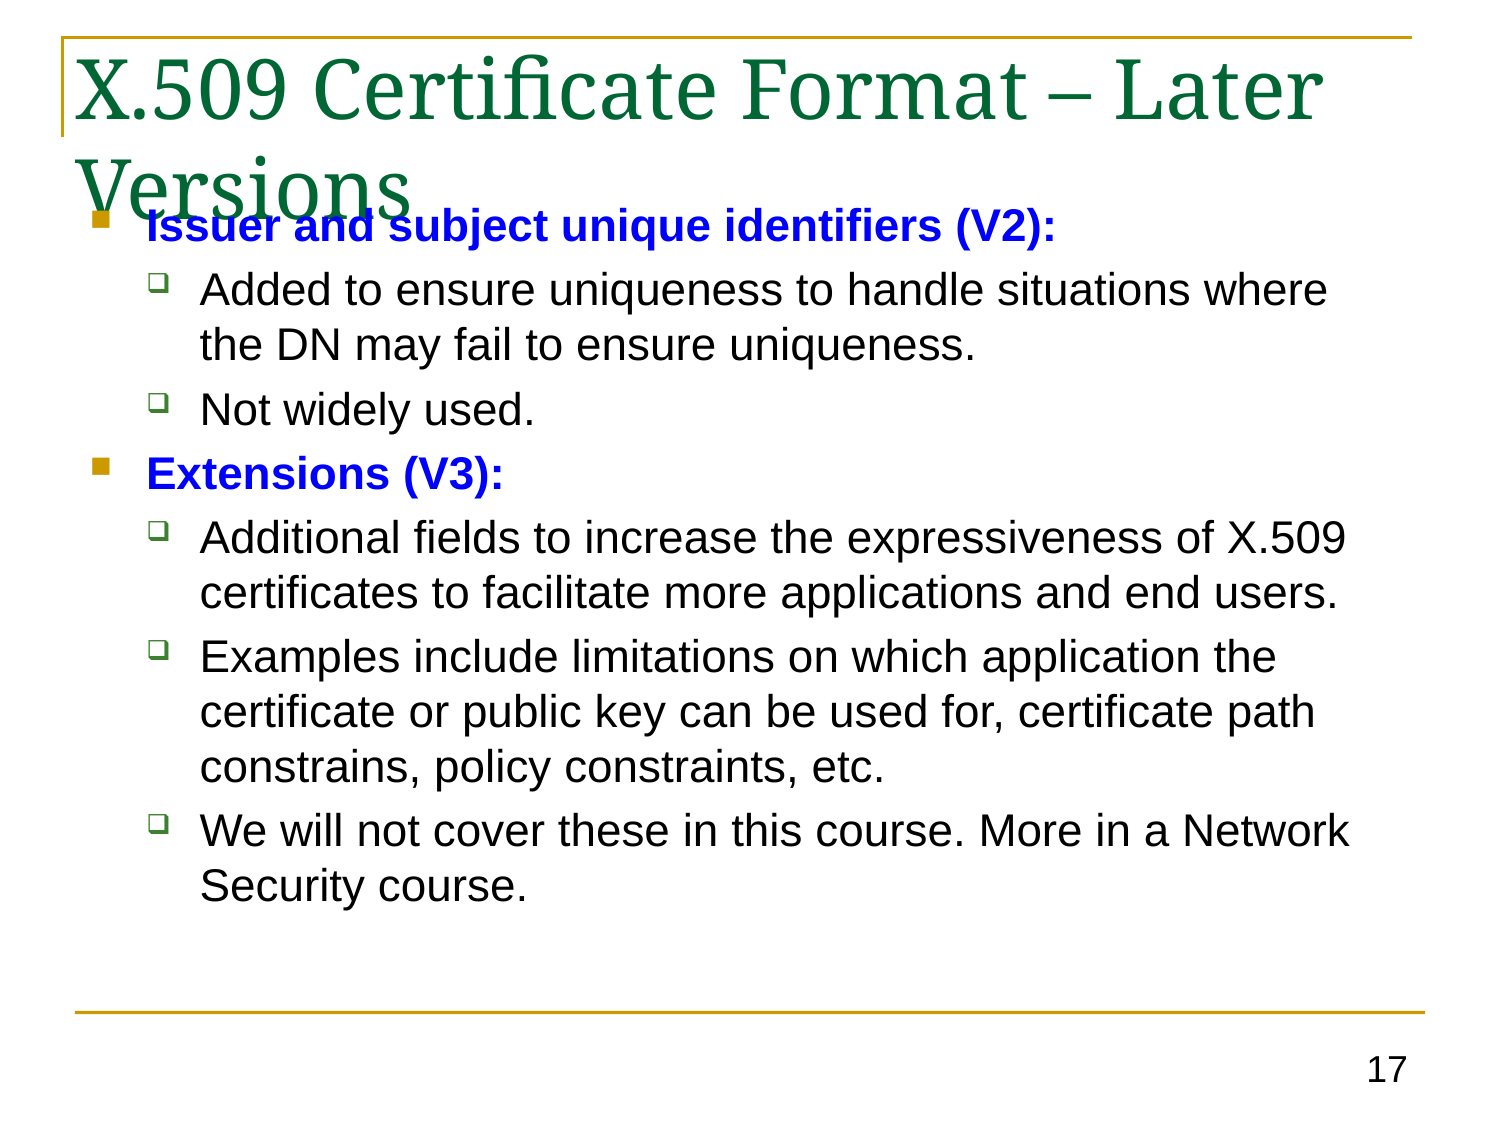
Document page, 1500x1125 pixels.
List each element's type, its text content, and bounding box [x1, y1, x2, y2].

text_box 17 [1351, 1023, 1424, 1098]
title X.509 Certificate Format – Later Versions [60, 28, 1470, 188]
text_box Issuer and subject unique identifiers (V2): Added to ensure uniqueness to handle situations where the DN may fail to ensure uniqueness. Not widely used. Extensions (V3): Additional fields to increase the expressiveness of X.509 certificates to facilitate more applications and end users. Examples include limitations on which application the certificate or public key can be used for, certificate path constrains, policy constraints, etc. We will not cover these in this course. More in a Network Security course. [74, 188, 1381, 1006]
